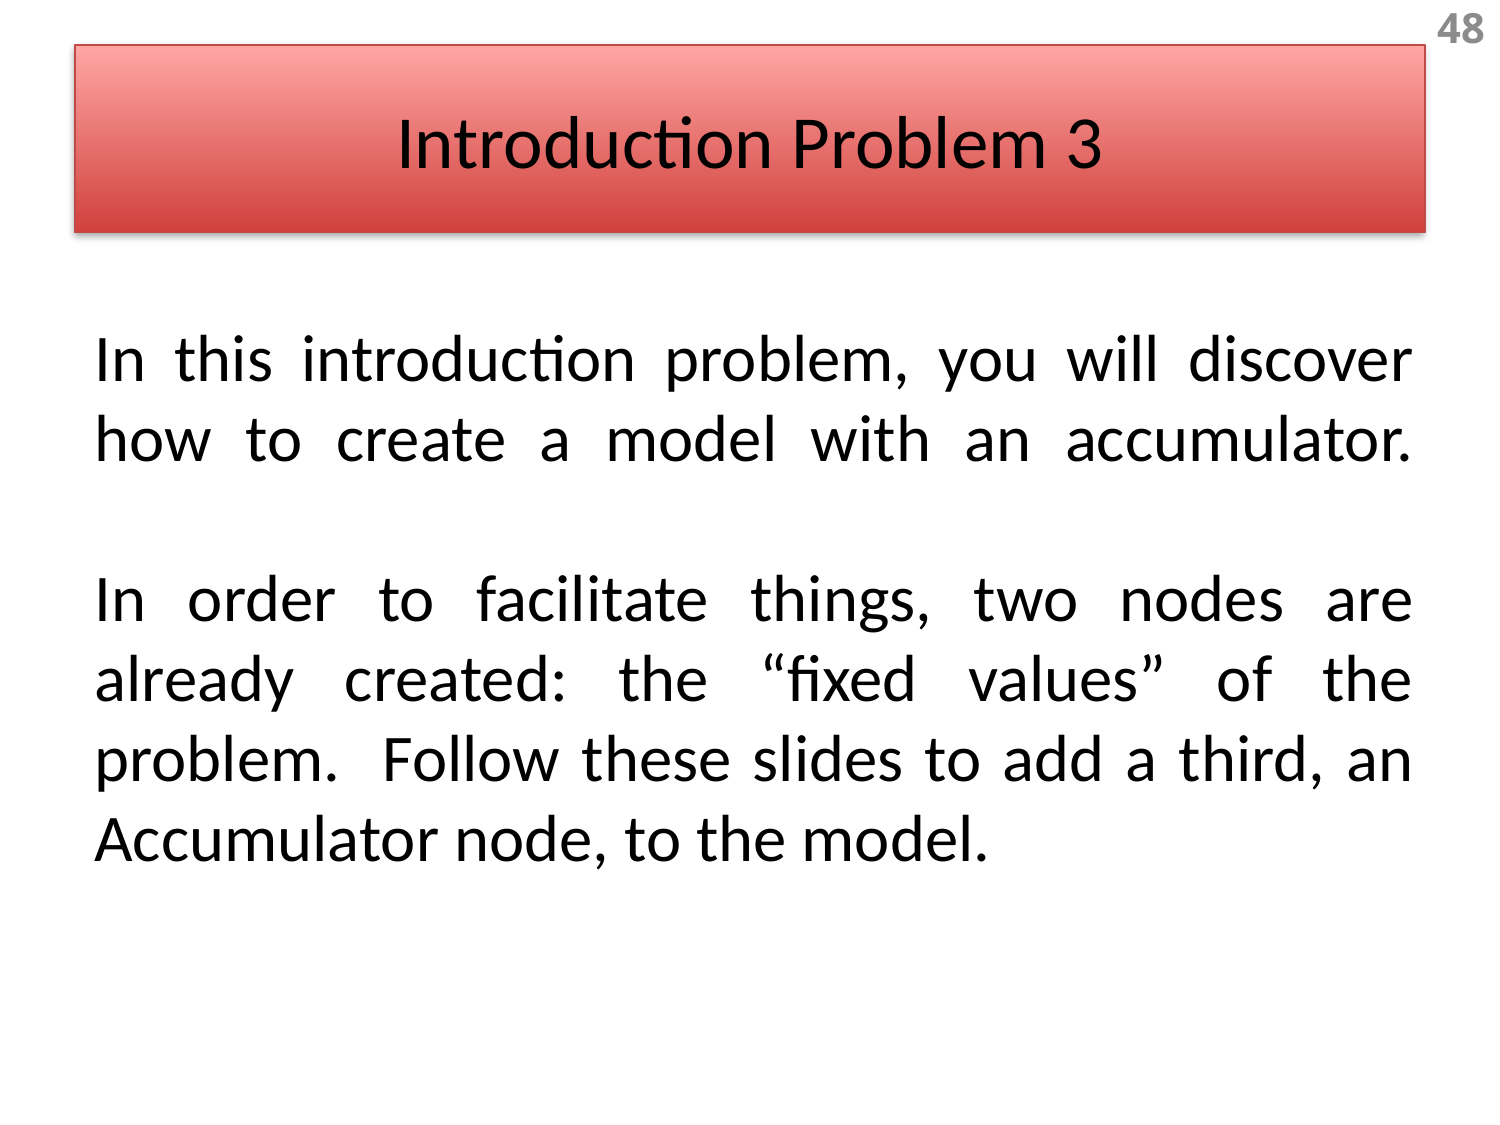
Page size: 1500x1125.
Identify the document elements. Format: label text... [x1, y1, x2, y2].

slide_number 48 [1149, 0, 1500, 60]
text_box Introduction Problem 3 [74, 44, 1426, 233]
title In this introduction problem, you will discover how to create a model with an accumulator. In order to facilitate things, two nodes are already created: the “fixed values” of the problem. Follow these slides to add a third, an Accumulator node, to the model. [79, 430, 1430, 759]
